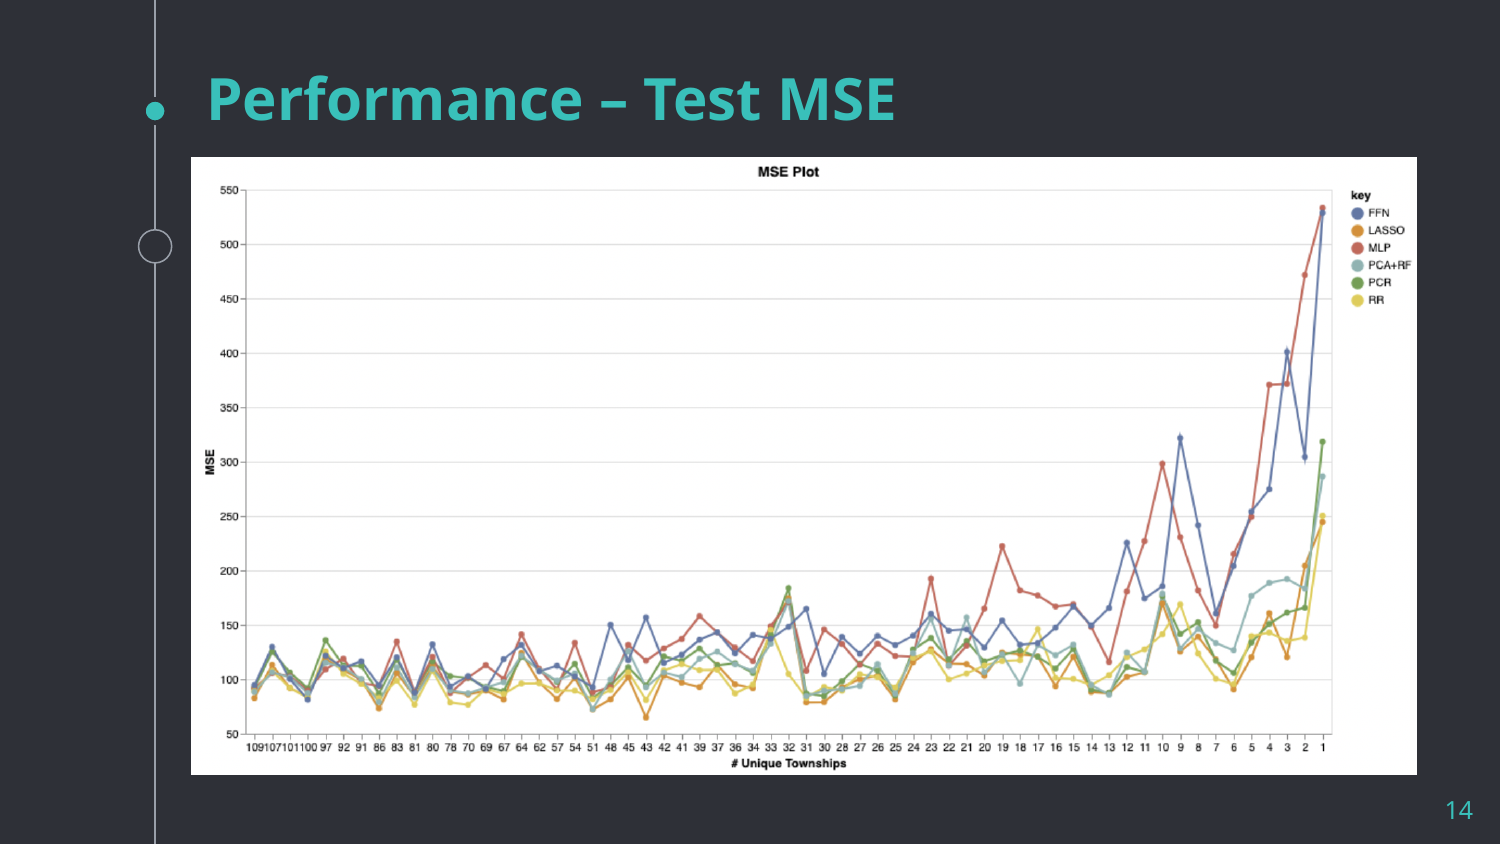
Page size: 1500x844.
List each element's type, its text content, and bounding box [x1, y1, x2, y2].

title Performance – Test MSE [191, 90, 1317, 147]
slide_number 14 [1398, 779, 1489, 832]
picture [190, 157, 1417, 775]
